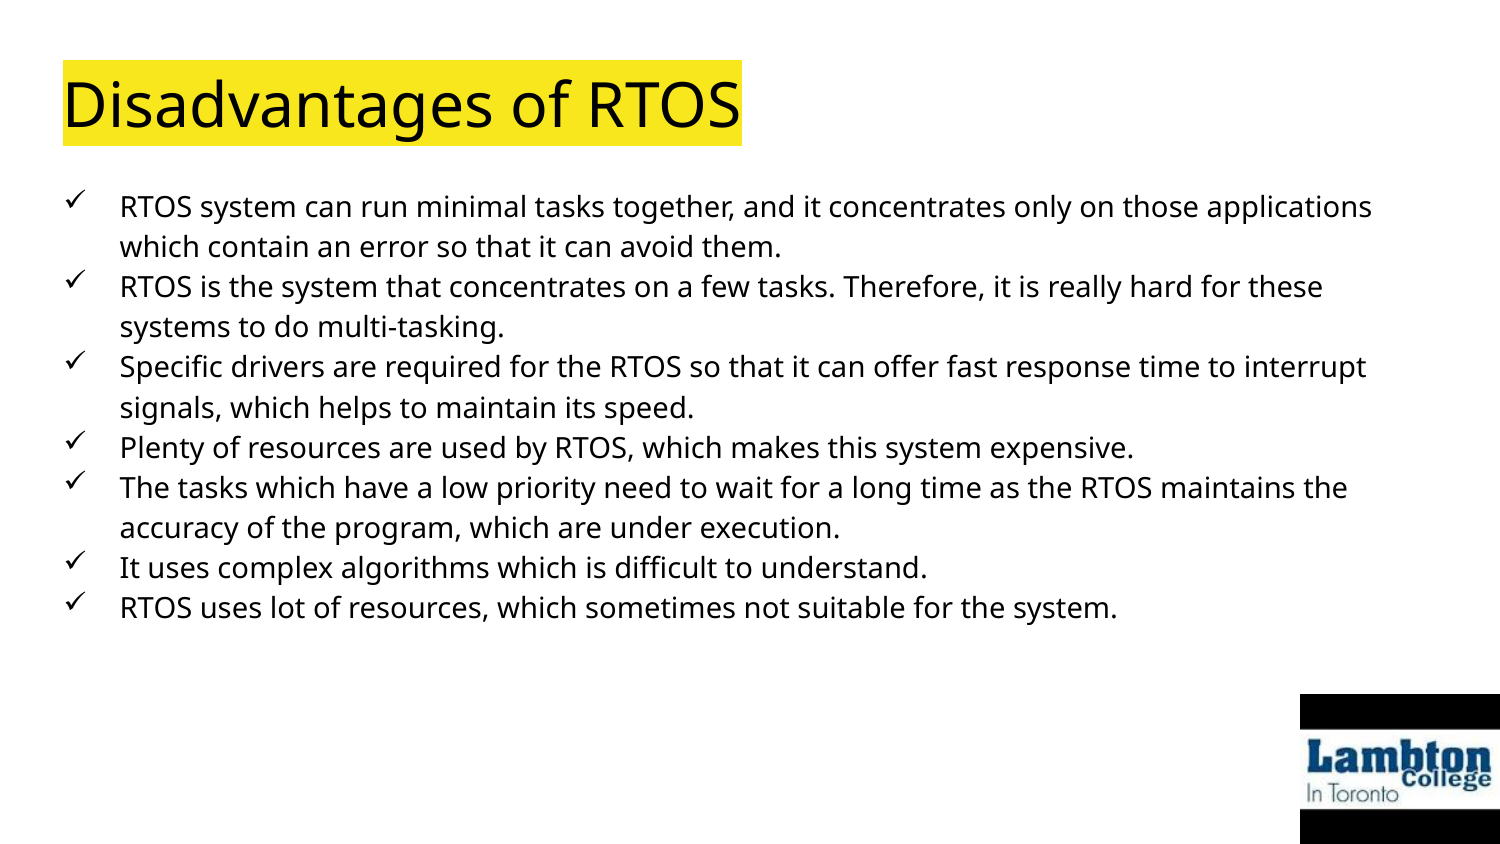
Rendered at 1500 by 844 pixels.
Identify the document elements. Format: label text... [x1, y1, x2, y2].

text_box RTOS system can run minimal tasks together, and it concentrates only on those applications which contain an error so that it can avoid them. RTOS is the system that concentrates on a few tasks. Therefore, it is really hard for these systems to do multi-tasking. Specific drivers are required for the RTOS so that it can offer fast response time to interrupt signals, which helps to maintain its speed. Plenty of resources are used by RTOS, which makes this system expensive. The tasks which have a low priority need to wait for a long time as the RTOS maintains the accuracy of the program, which are under execution. It uses complex algorithms which is difficult to understand. RTOS uses lot of resources, which sometimes not suitable for the system. [29, 167, 1428, 715]
picture [1300, 694, 1500, 844]
text_box Disadvantages of RTOS [48, 49, 1446, 144]
